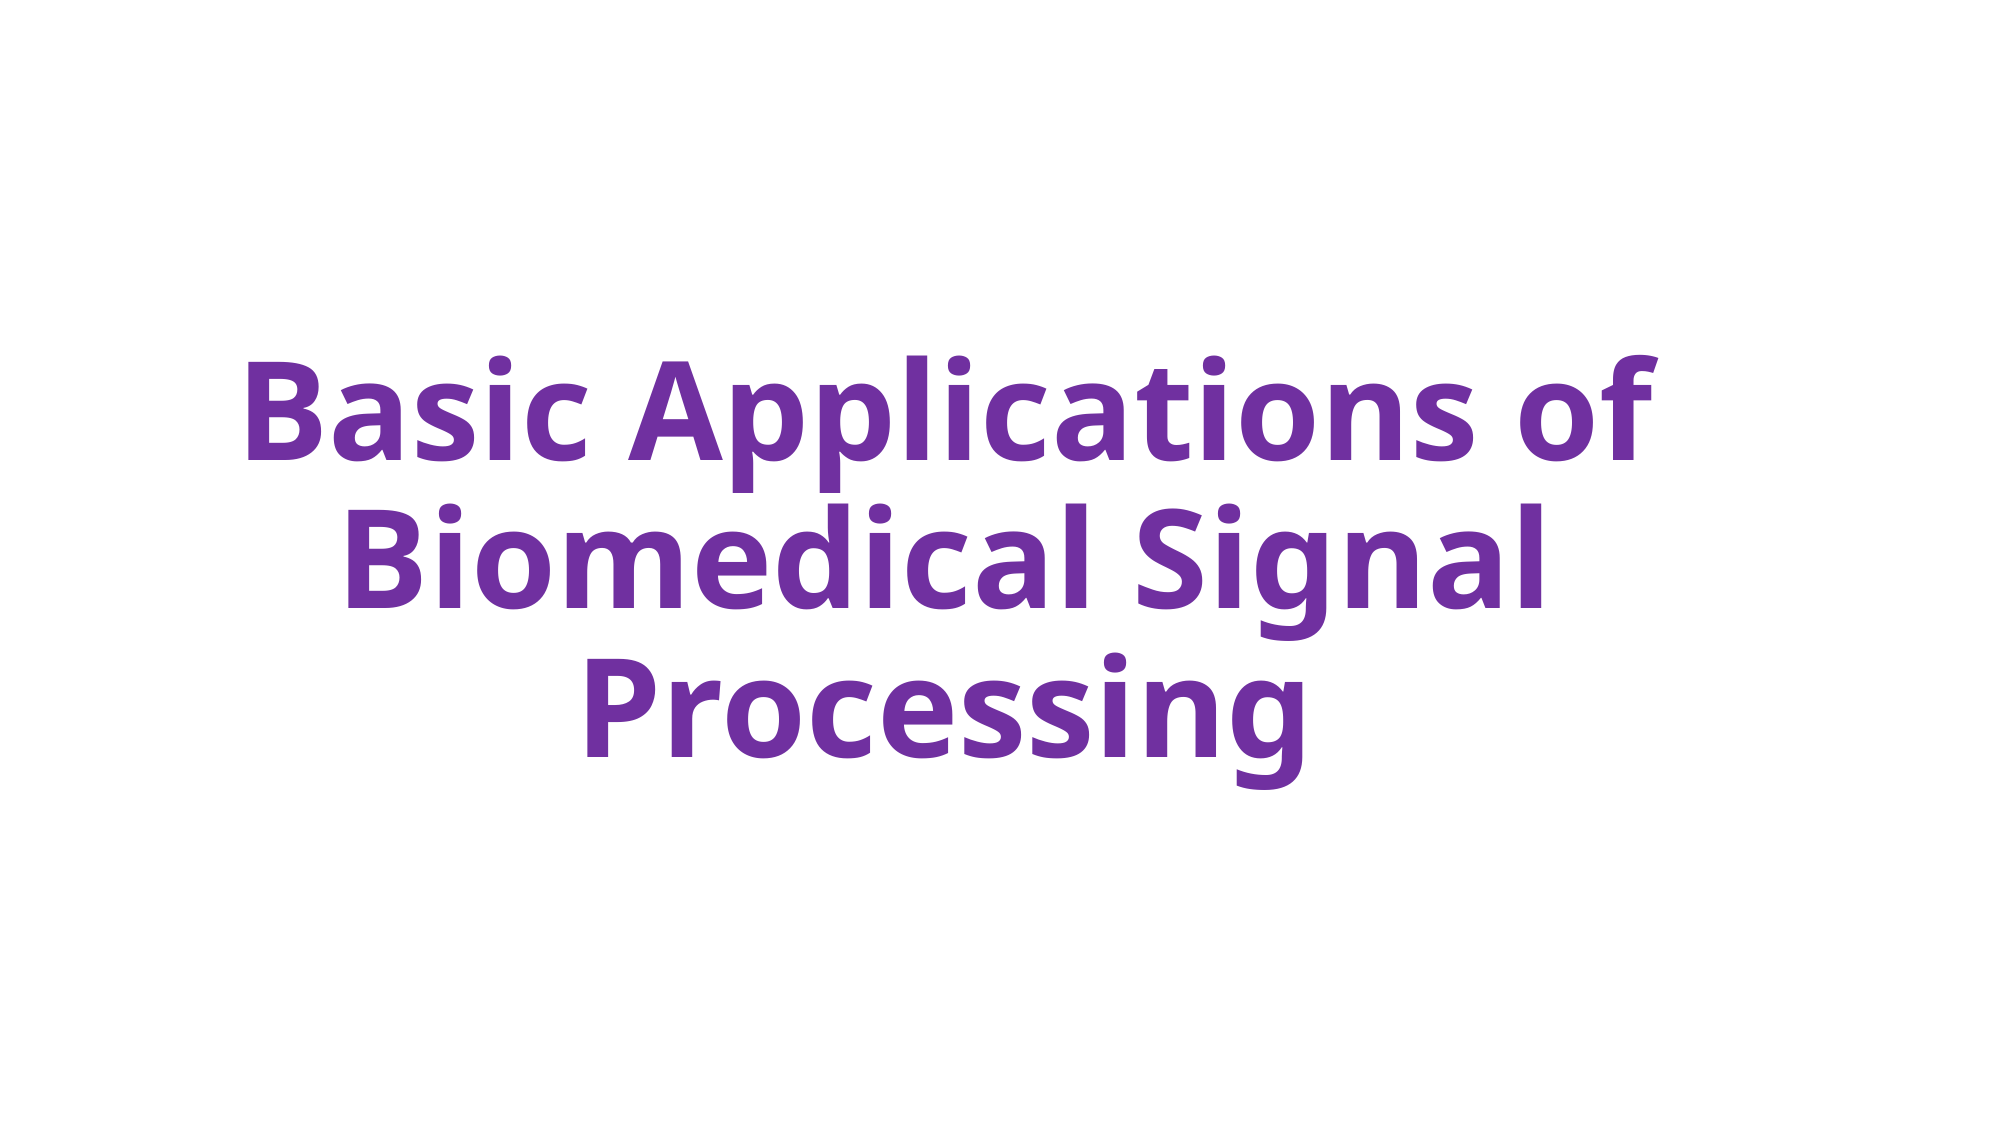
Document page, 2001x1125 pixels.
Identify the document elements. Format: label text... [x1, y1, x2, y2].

title Basic Applications of Biomedical Signal Processing [82, 537, 1808, 756]
